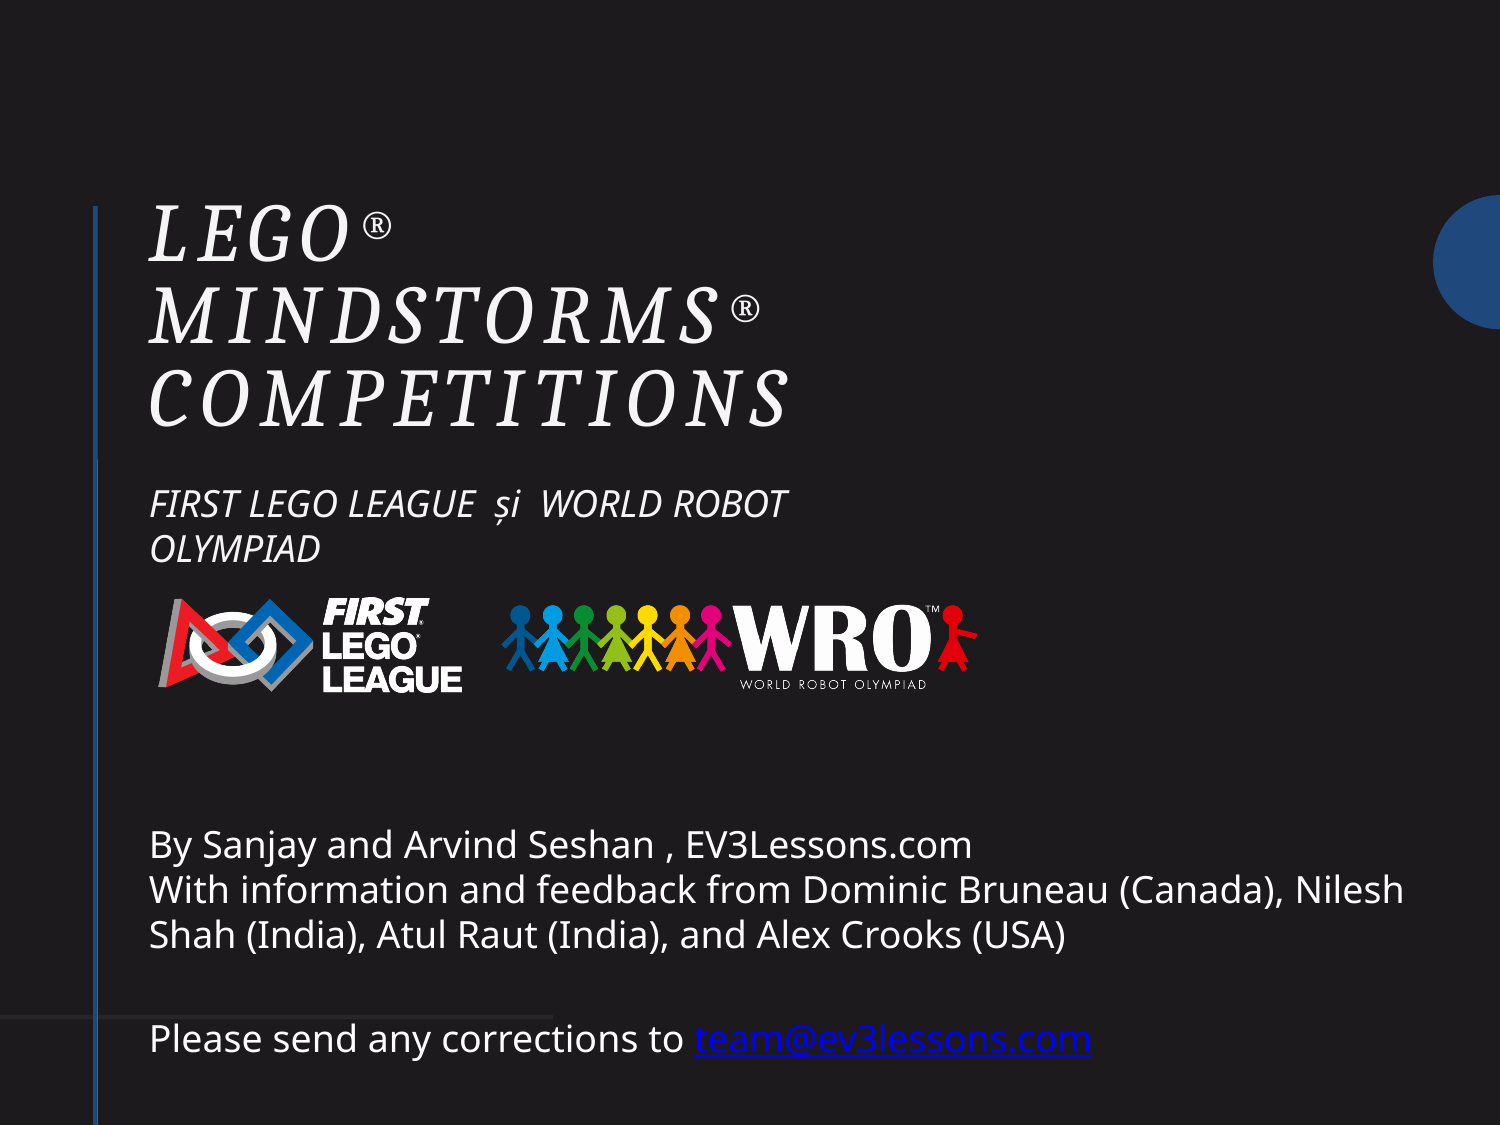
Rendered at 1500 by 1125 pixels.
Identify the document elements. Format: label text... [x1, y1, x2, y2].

list LEGO® MINDSTORMS® COMPETITIONS [144, 176, 843, 833]
picture [485, 587, 993, 704]
picture [158, 597, 462, 694]
text_box FIRST LEGO LEAGUE și WORLD ROBOT OLYMPIAD [146, 477, 965, 570]
text_box By Sanjay and Arvind Seshan , EV3Lessons.com With information and feedback from Dominic Bruneau (Canada), Nilesh Shah (India), Atul Raut (India), and Alex Crooks (USA) Please send any corrections to team@ev3lessons.com [146, 818, 1453, 1066]
